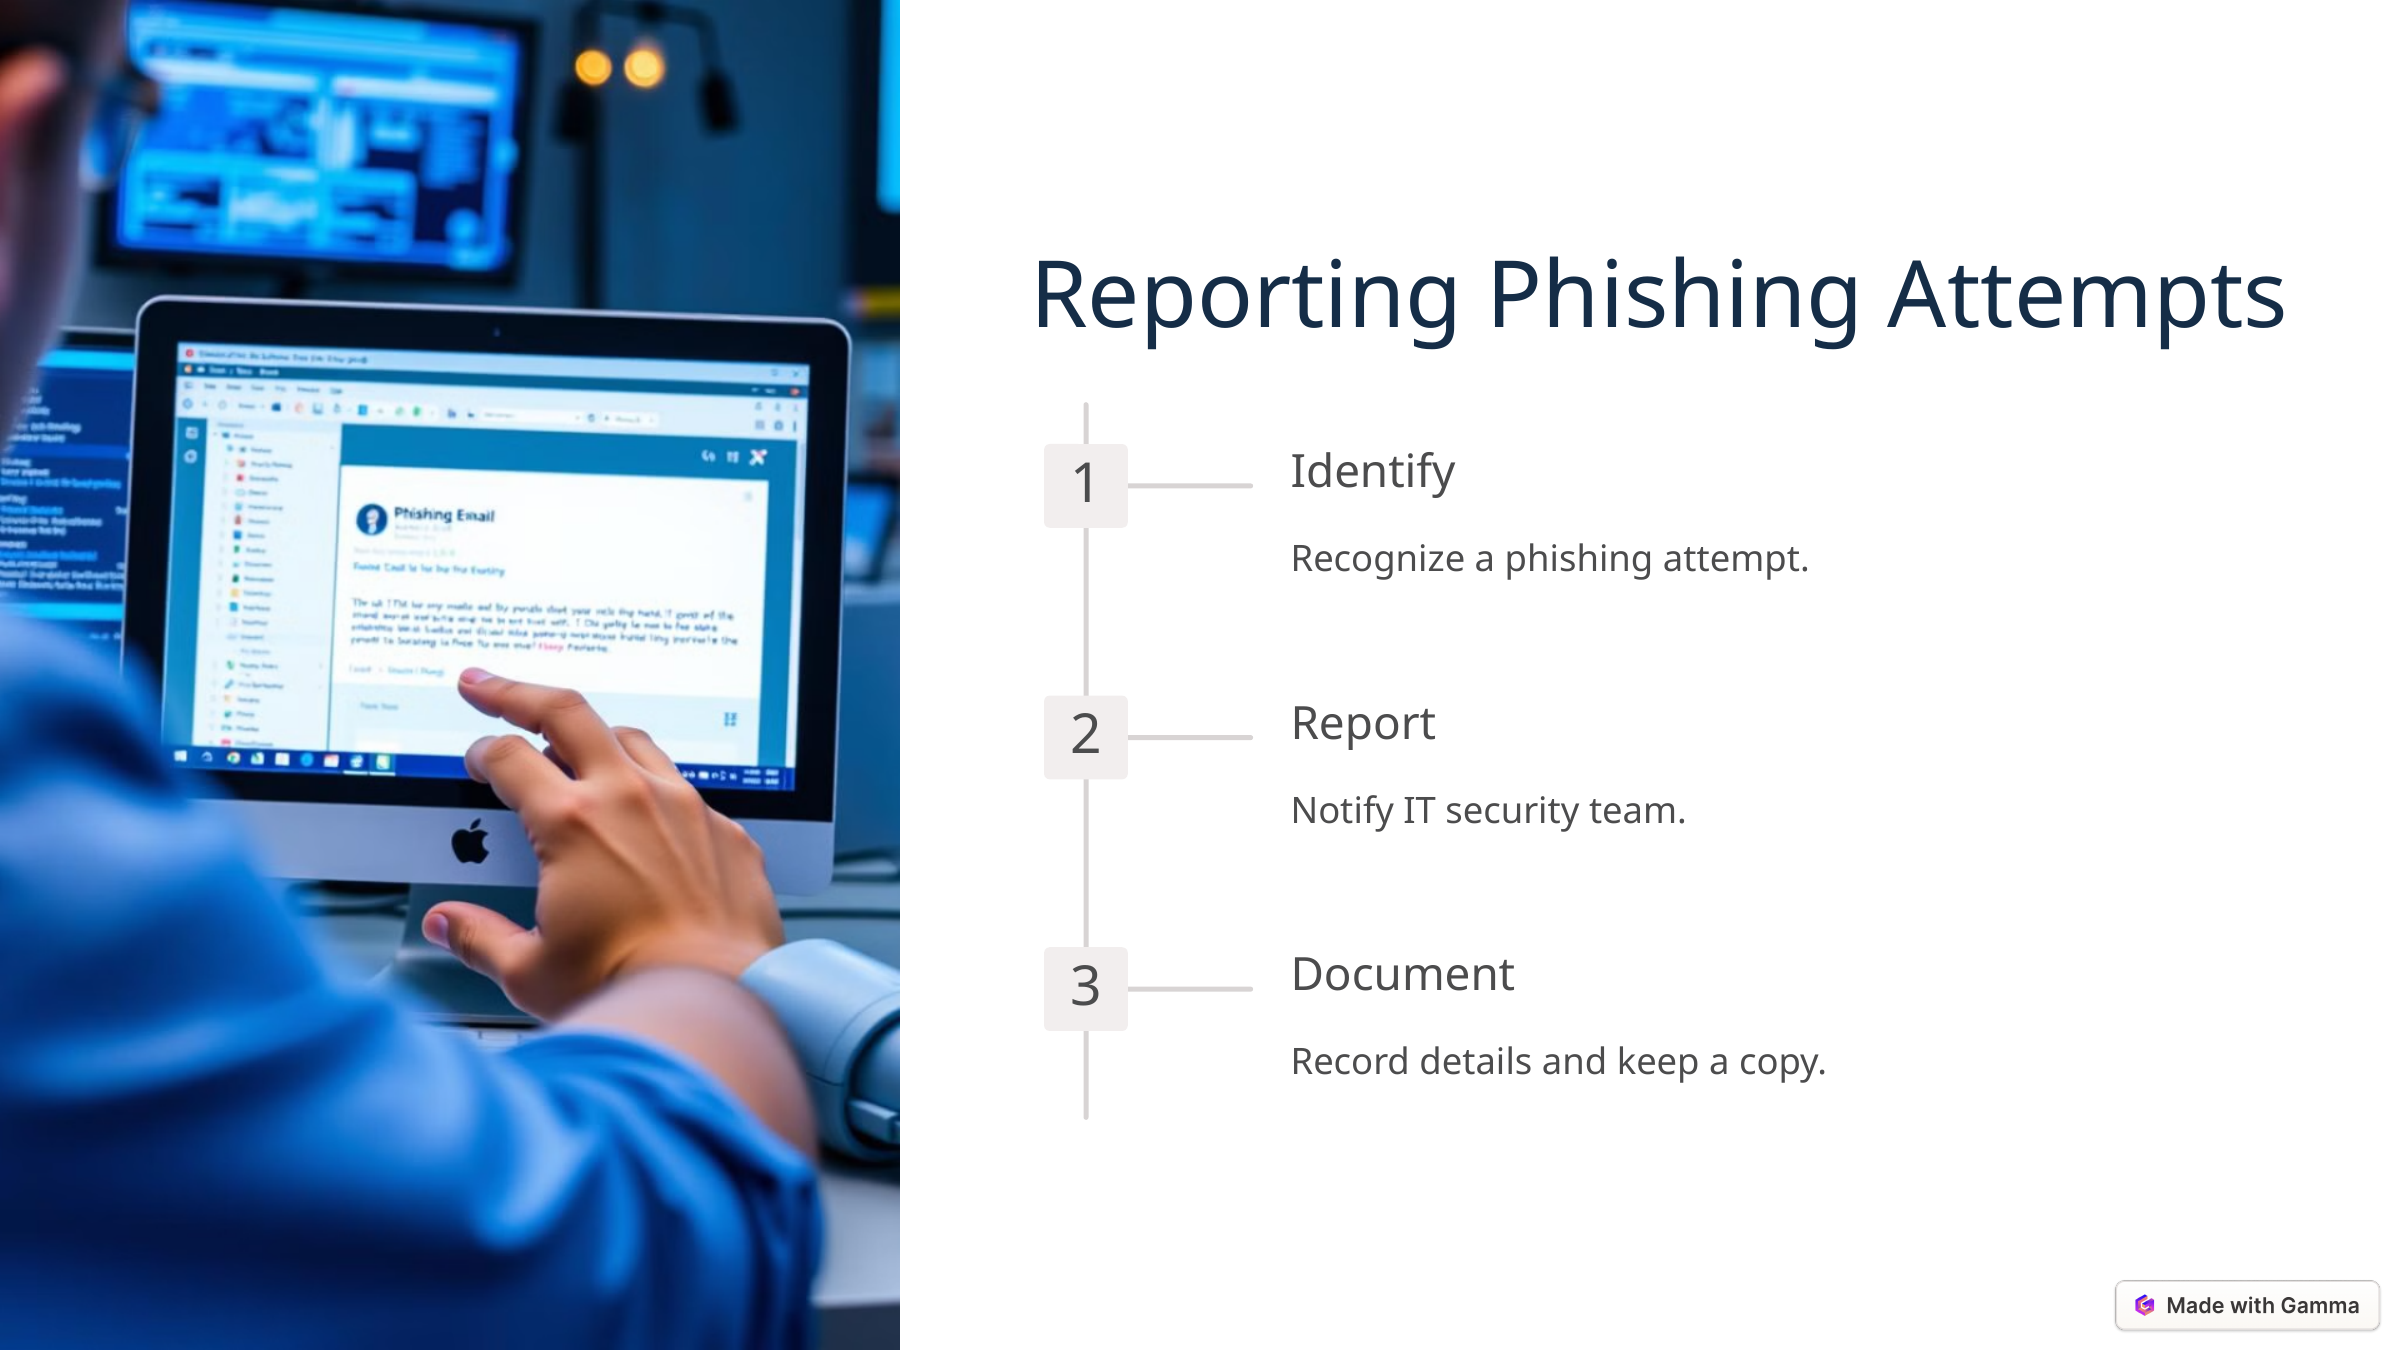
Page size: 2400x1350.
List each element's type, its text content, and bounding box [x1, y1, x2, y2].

text_box [1083, 402, 1089, 444]
text_box Notify IT security team. [1290, 771, 2270, 831]
text_box 2 [1072, 709, 1100, 766]
text_box [1128, 735, 1254, 741]
text_box Identify [1290, 439, 1756, 498]
text_box Recognize a phishing attempt. [1290, 519, 2270, 580]
text_box Reporting Phishing Attempts [1030, 230, 2150, 347]
text_box 3 [1072, 961, 1100, 1017]
text_box [1128, 986, 1254, 992]
picture [0, 0, 900, 1350]
text_box Document [1290, 942, 1756, 1001]
text_box Record details and keep a copy. [1290, 1023, 2270, 1083]
text_box [1128, 483, 1254, 489]
text_box [1083, 528, 1089, 695]
picture [2106, 1271, 2389, 1339]
text_box Report [1290, 691, 1756, 750]
text_box [1083, 1031, 1089, 1120]
text_box [1083, 780, 1089, 947]
text_box [1044, 443, 1128, 528]
text_box [1044, 947, 1128, 1031]
text_box [1044, 695, 1128, 780]
text_box 1 [1075, 458, 1096, 514]
